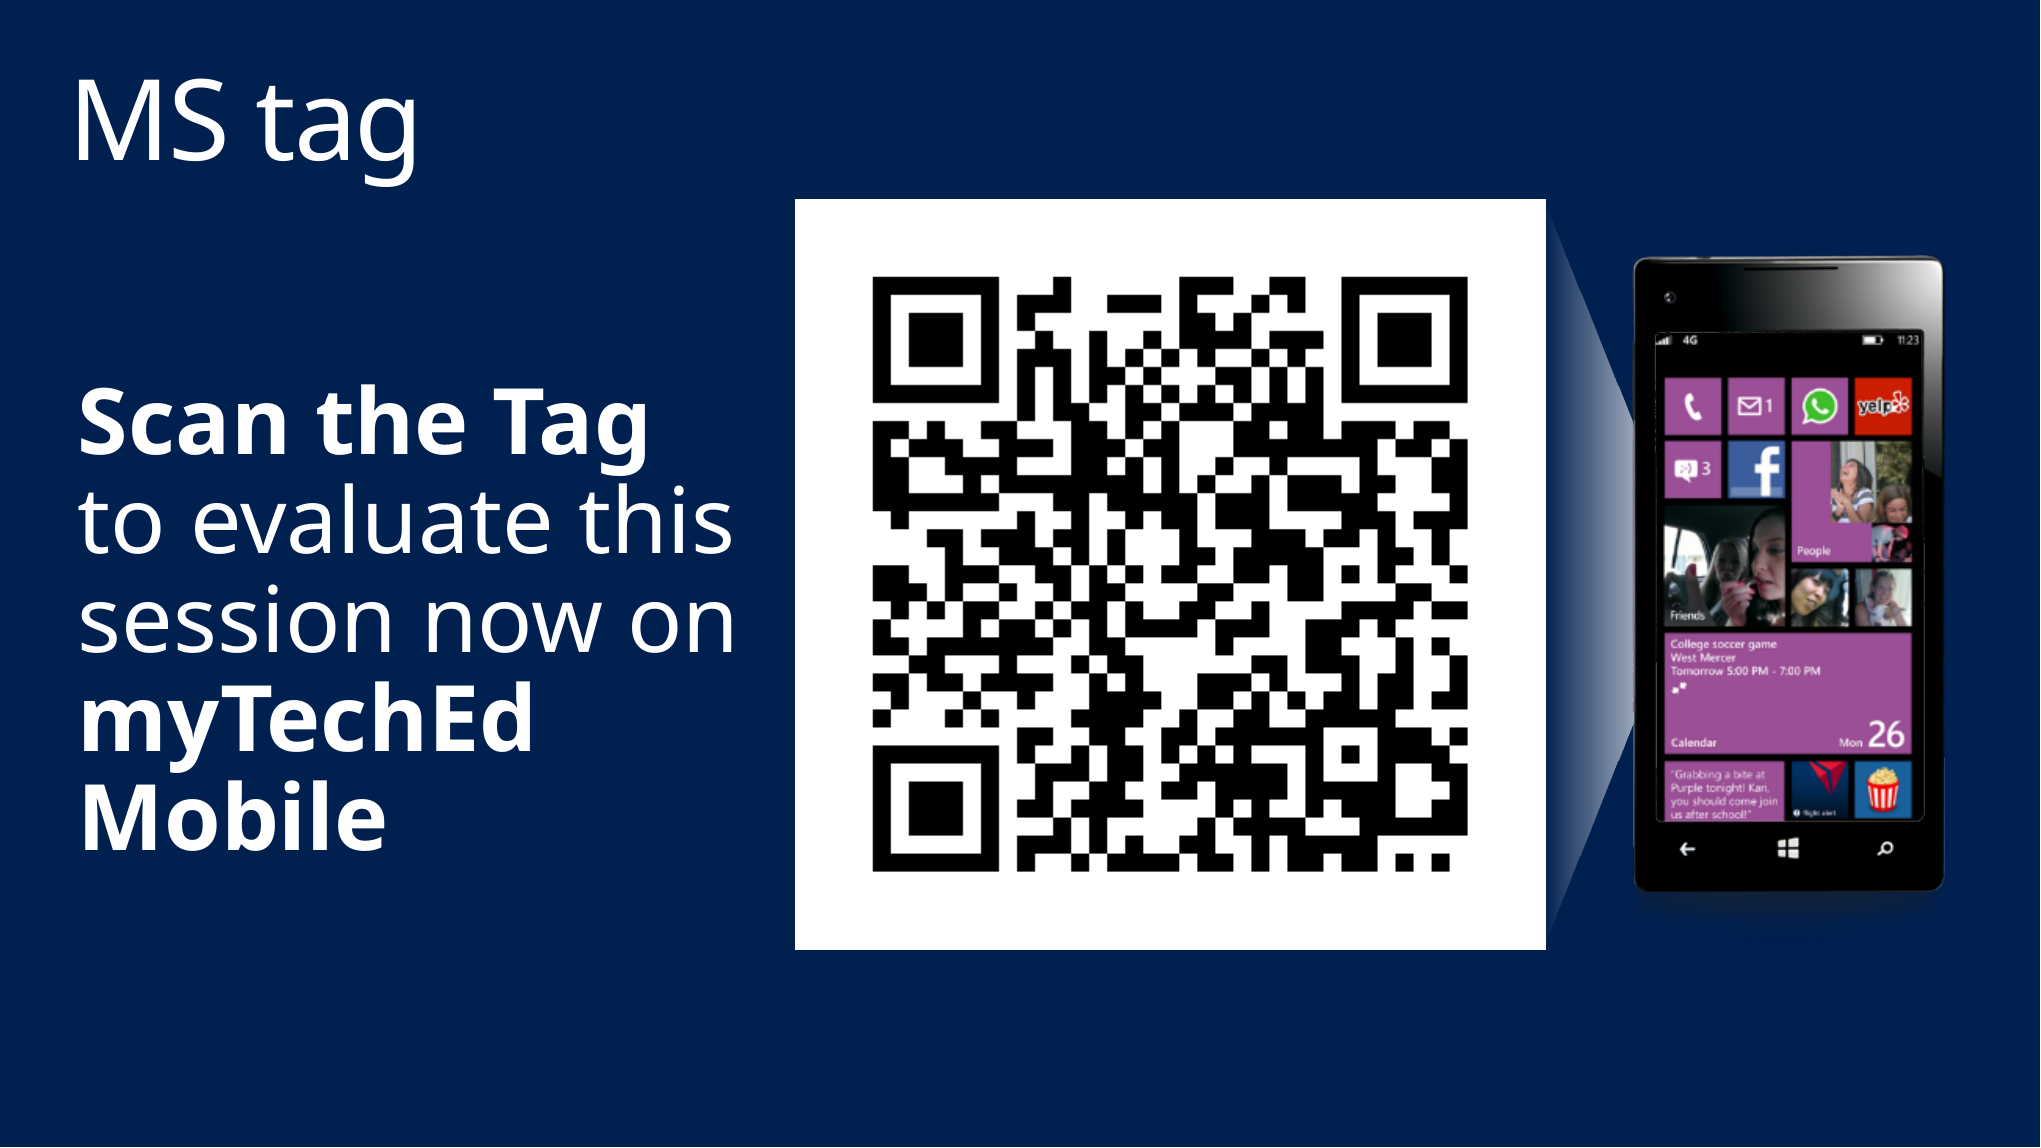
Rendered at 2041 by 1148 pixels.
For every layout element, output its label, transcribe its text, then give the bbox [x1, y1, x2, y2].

text_box Scan the Tag to evaluate this session now on myTechEd Mobile [47, 351, 794, 895]
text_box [1630, 255, 1946, 947]
picture [794, 198, 1546, 950]
title MS tag [45, 48, 1996, 200]
text_box [1546, 202, 1630, 944]
